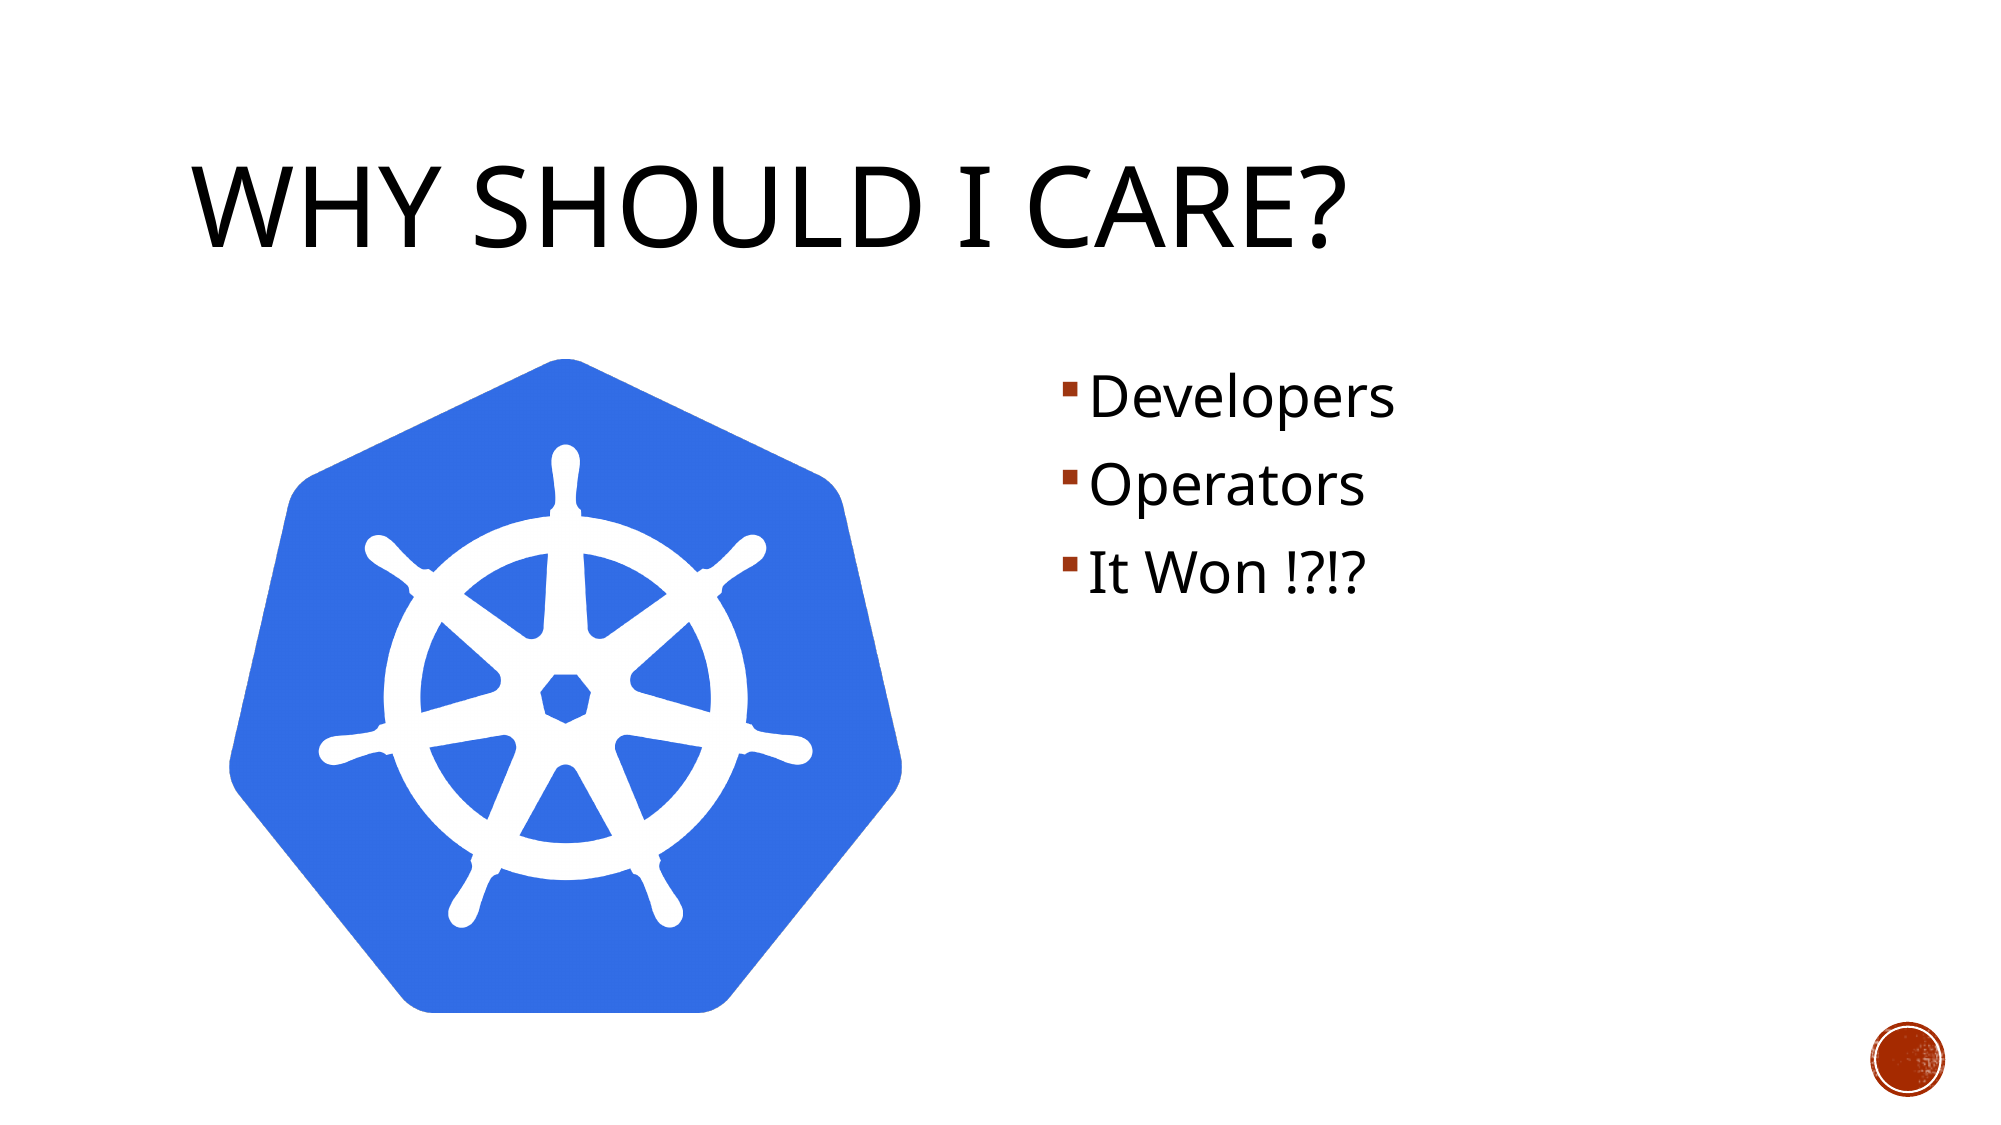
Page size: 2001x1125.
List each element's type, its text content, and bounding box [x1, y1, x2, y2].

list Developers Operators It Won !?!? [1043, 360, 1824, 1013]
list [232, 363, 901, 1010]
title Why Should I care? [175, 79, 1826, 344]
